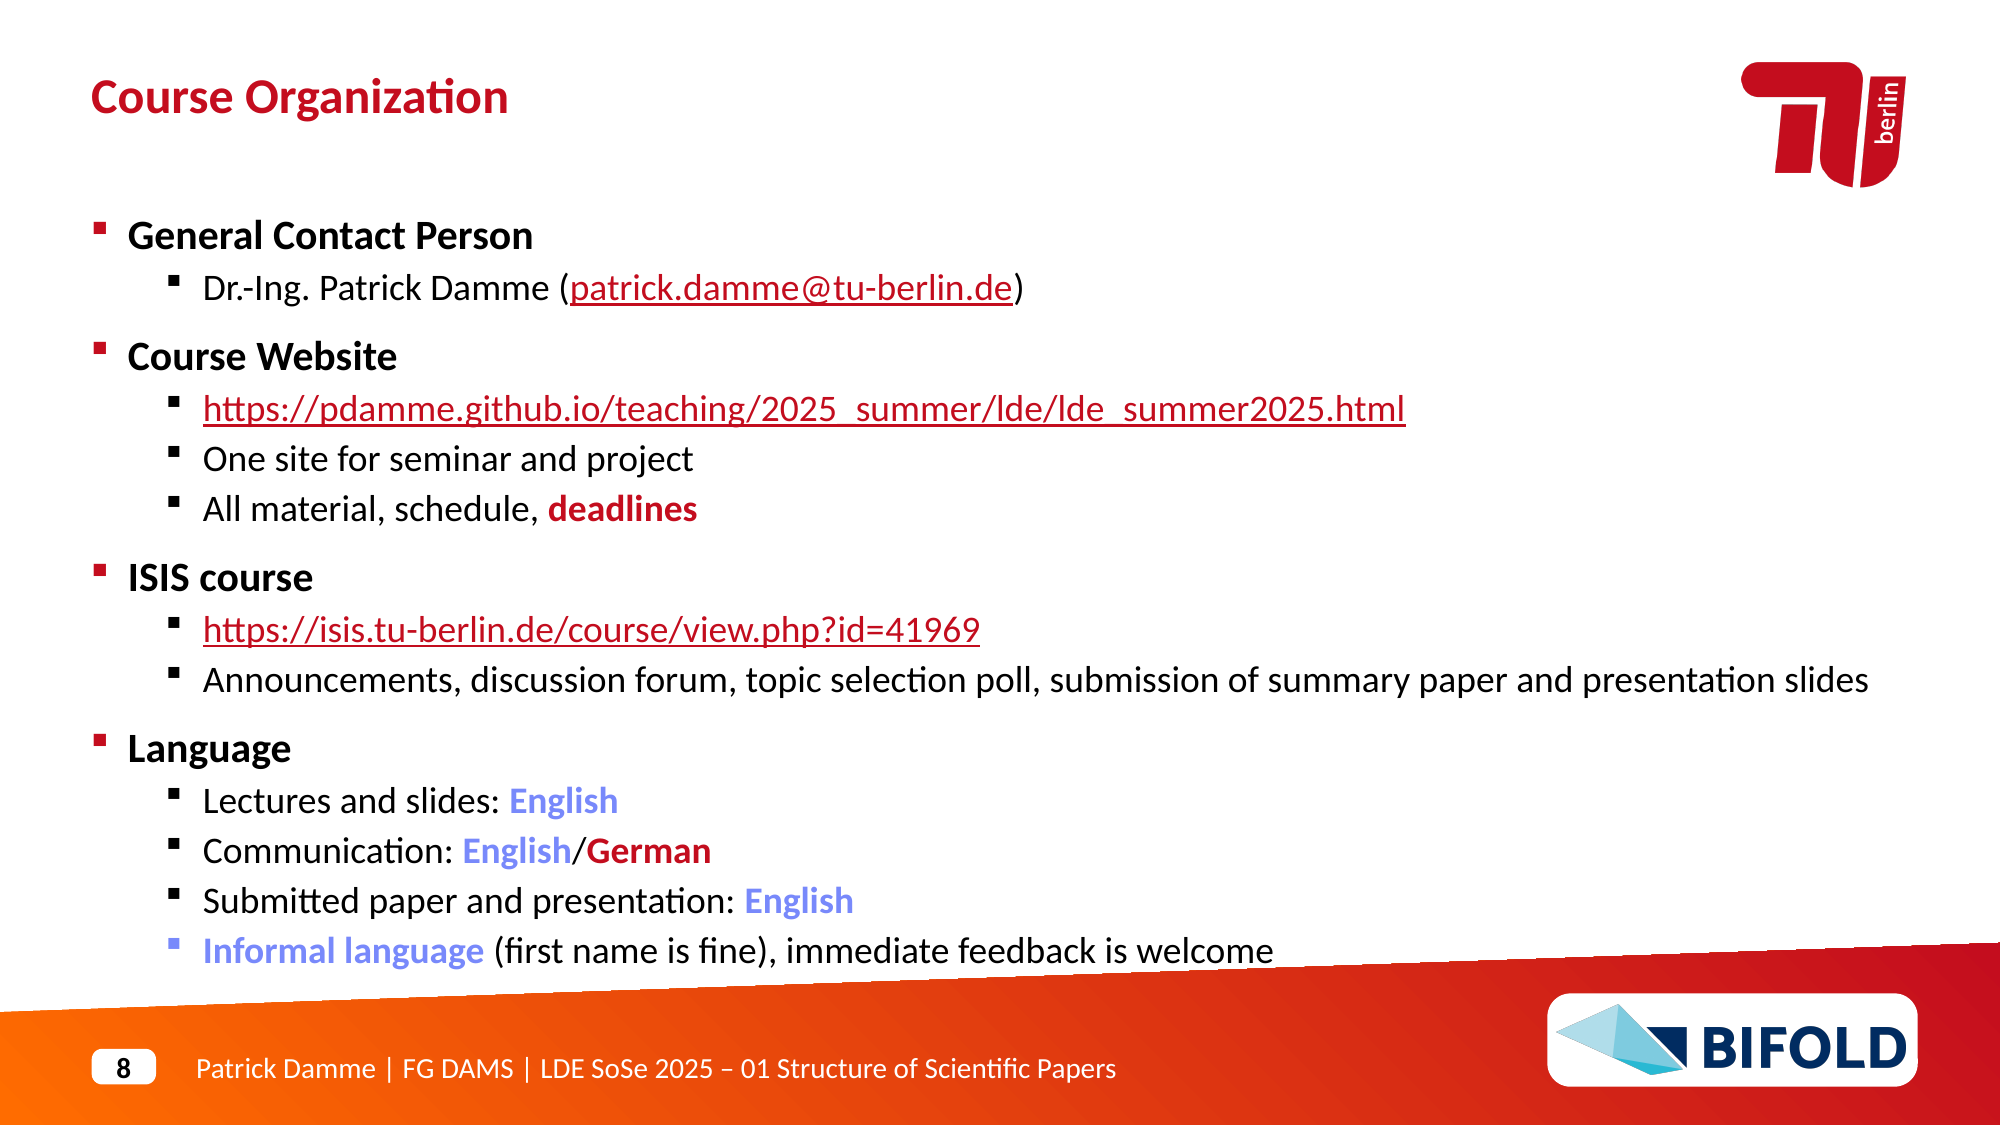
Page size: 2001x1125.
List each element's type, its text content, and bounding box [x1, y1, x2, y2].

list General Contact Person Dr.-Ing. Patrick Damme (patrick.damme@tu-berlin.de) Course Website https://pdamme.github.io/teaching/2025_summer/lde/lde_summer2025.html One site for seminar and project All material, schedule, deadlines ISIS course https://isis.tu-berlin.de/course/view.php?id=41969 Announcements, discussion forum, topic selection poll, submission of summary paper and presentation slides Language Lectures and slides: English Communication: English/German Submitted paper and presentation: English Informal language (first name is fine), immediate feedback is welcome [90, 208, 1908, 948]
picture [1741, 62, 1906, 188]
list Course Organization [91, 65, 1455, 183]
picture [1556, 1004, 1906, 1075]
